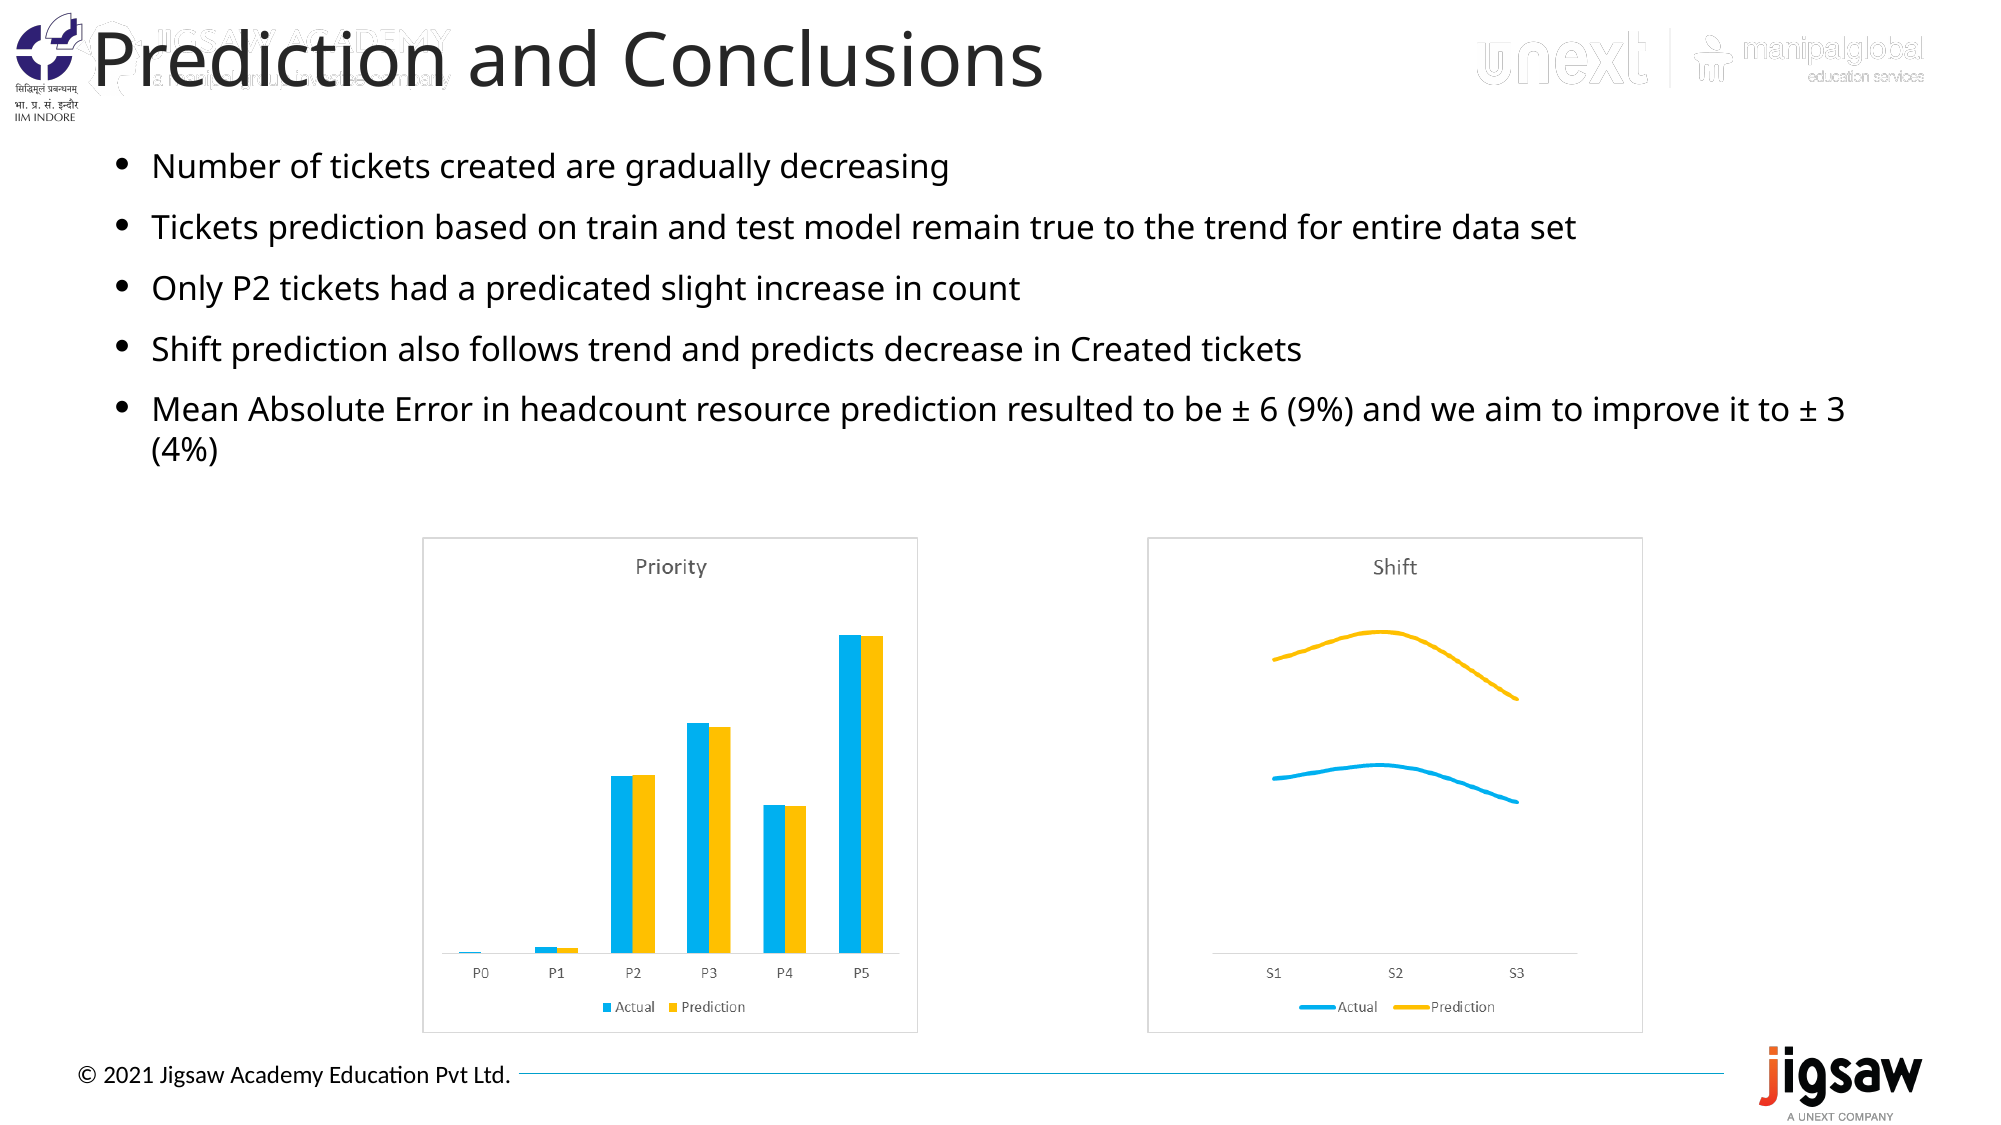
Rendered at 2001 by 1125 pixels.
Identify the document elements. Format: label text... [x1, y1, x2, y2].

title Prediction and Conclusions [76, 4, 1924, 121]
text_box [1476, 28, 1924, 89]
picture [1753, 1042, 1928, 1125]
picture [1147, 537, 1643, 1034]
list Number of tickets created are gradually decreasing Tickets prediction based on train and test model remain true to the trend for entire data set Only P2 tickets had a predicated slight increase in count Shift prediction also follows trend and predicts decrease in Created tickets Mean Absolute Error in headcount resource prediction resulted to be ± 6 (9%) and we aim to improve it to ± 3 (4%) [98, 138, 1868, 538]
picture [14, 12, 451, 122]
picture [422, 537, 918, 1034]
